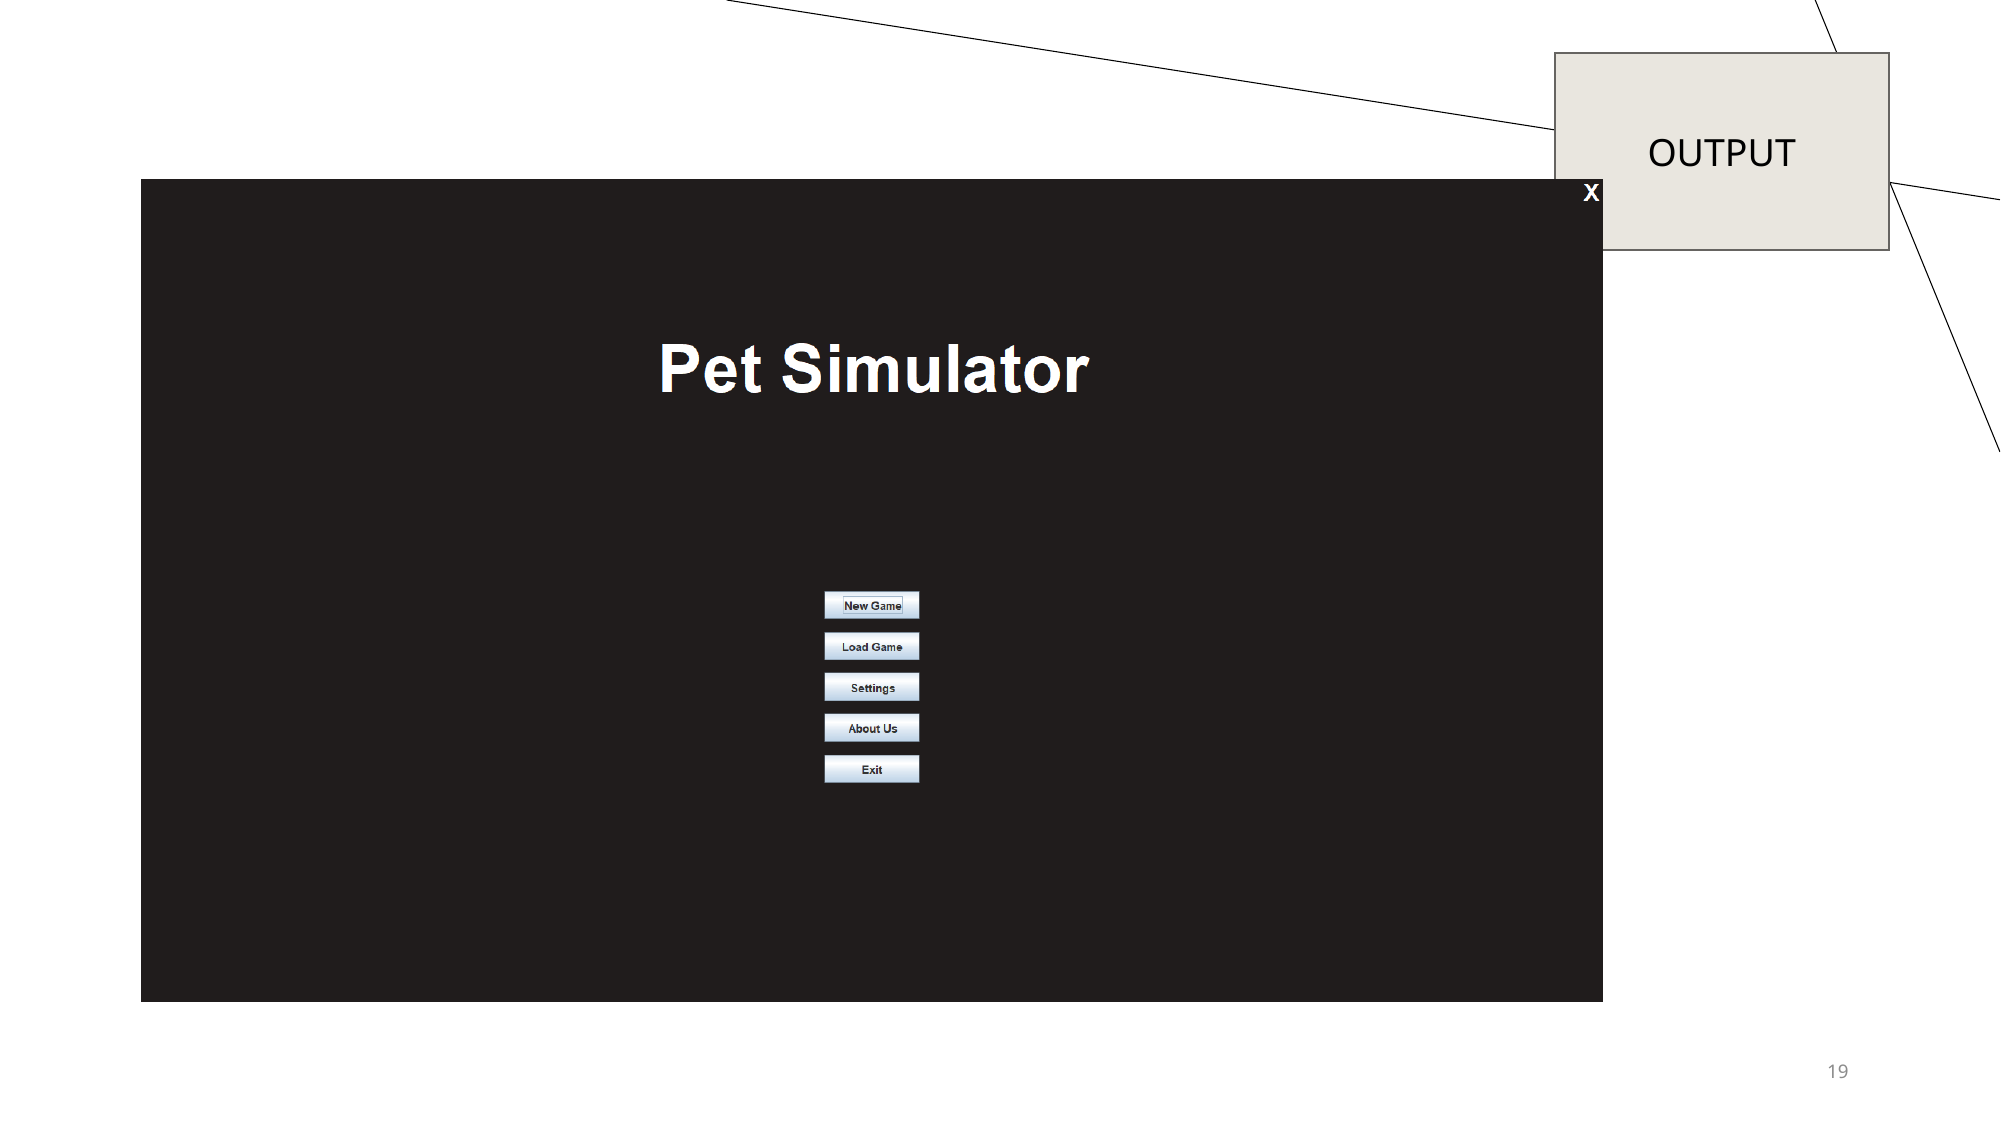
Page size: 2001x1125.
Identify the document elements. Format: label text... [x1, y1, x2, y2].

picture [141, 179, 1603, 1002]
text_box OUTPUT [1554, 52, 1890, 251]
slide_number 19 [1701, 1042, 1864, 1103]
